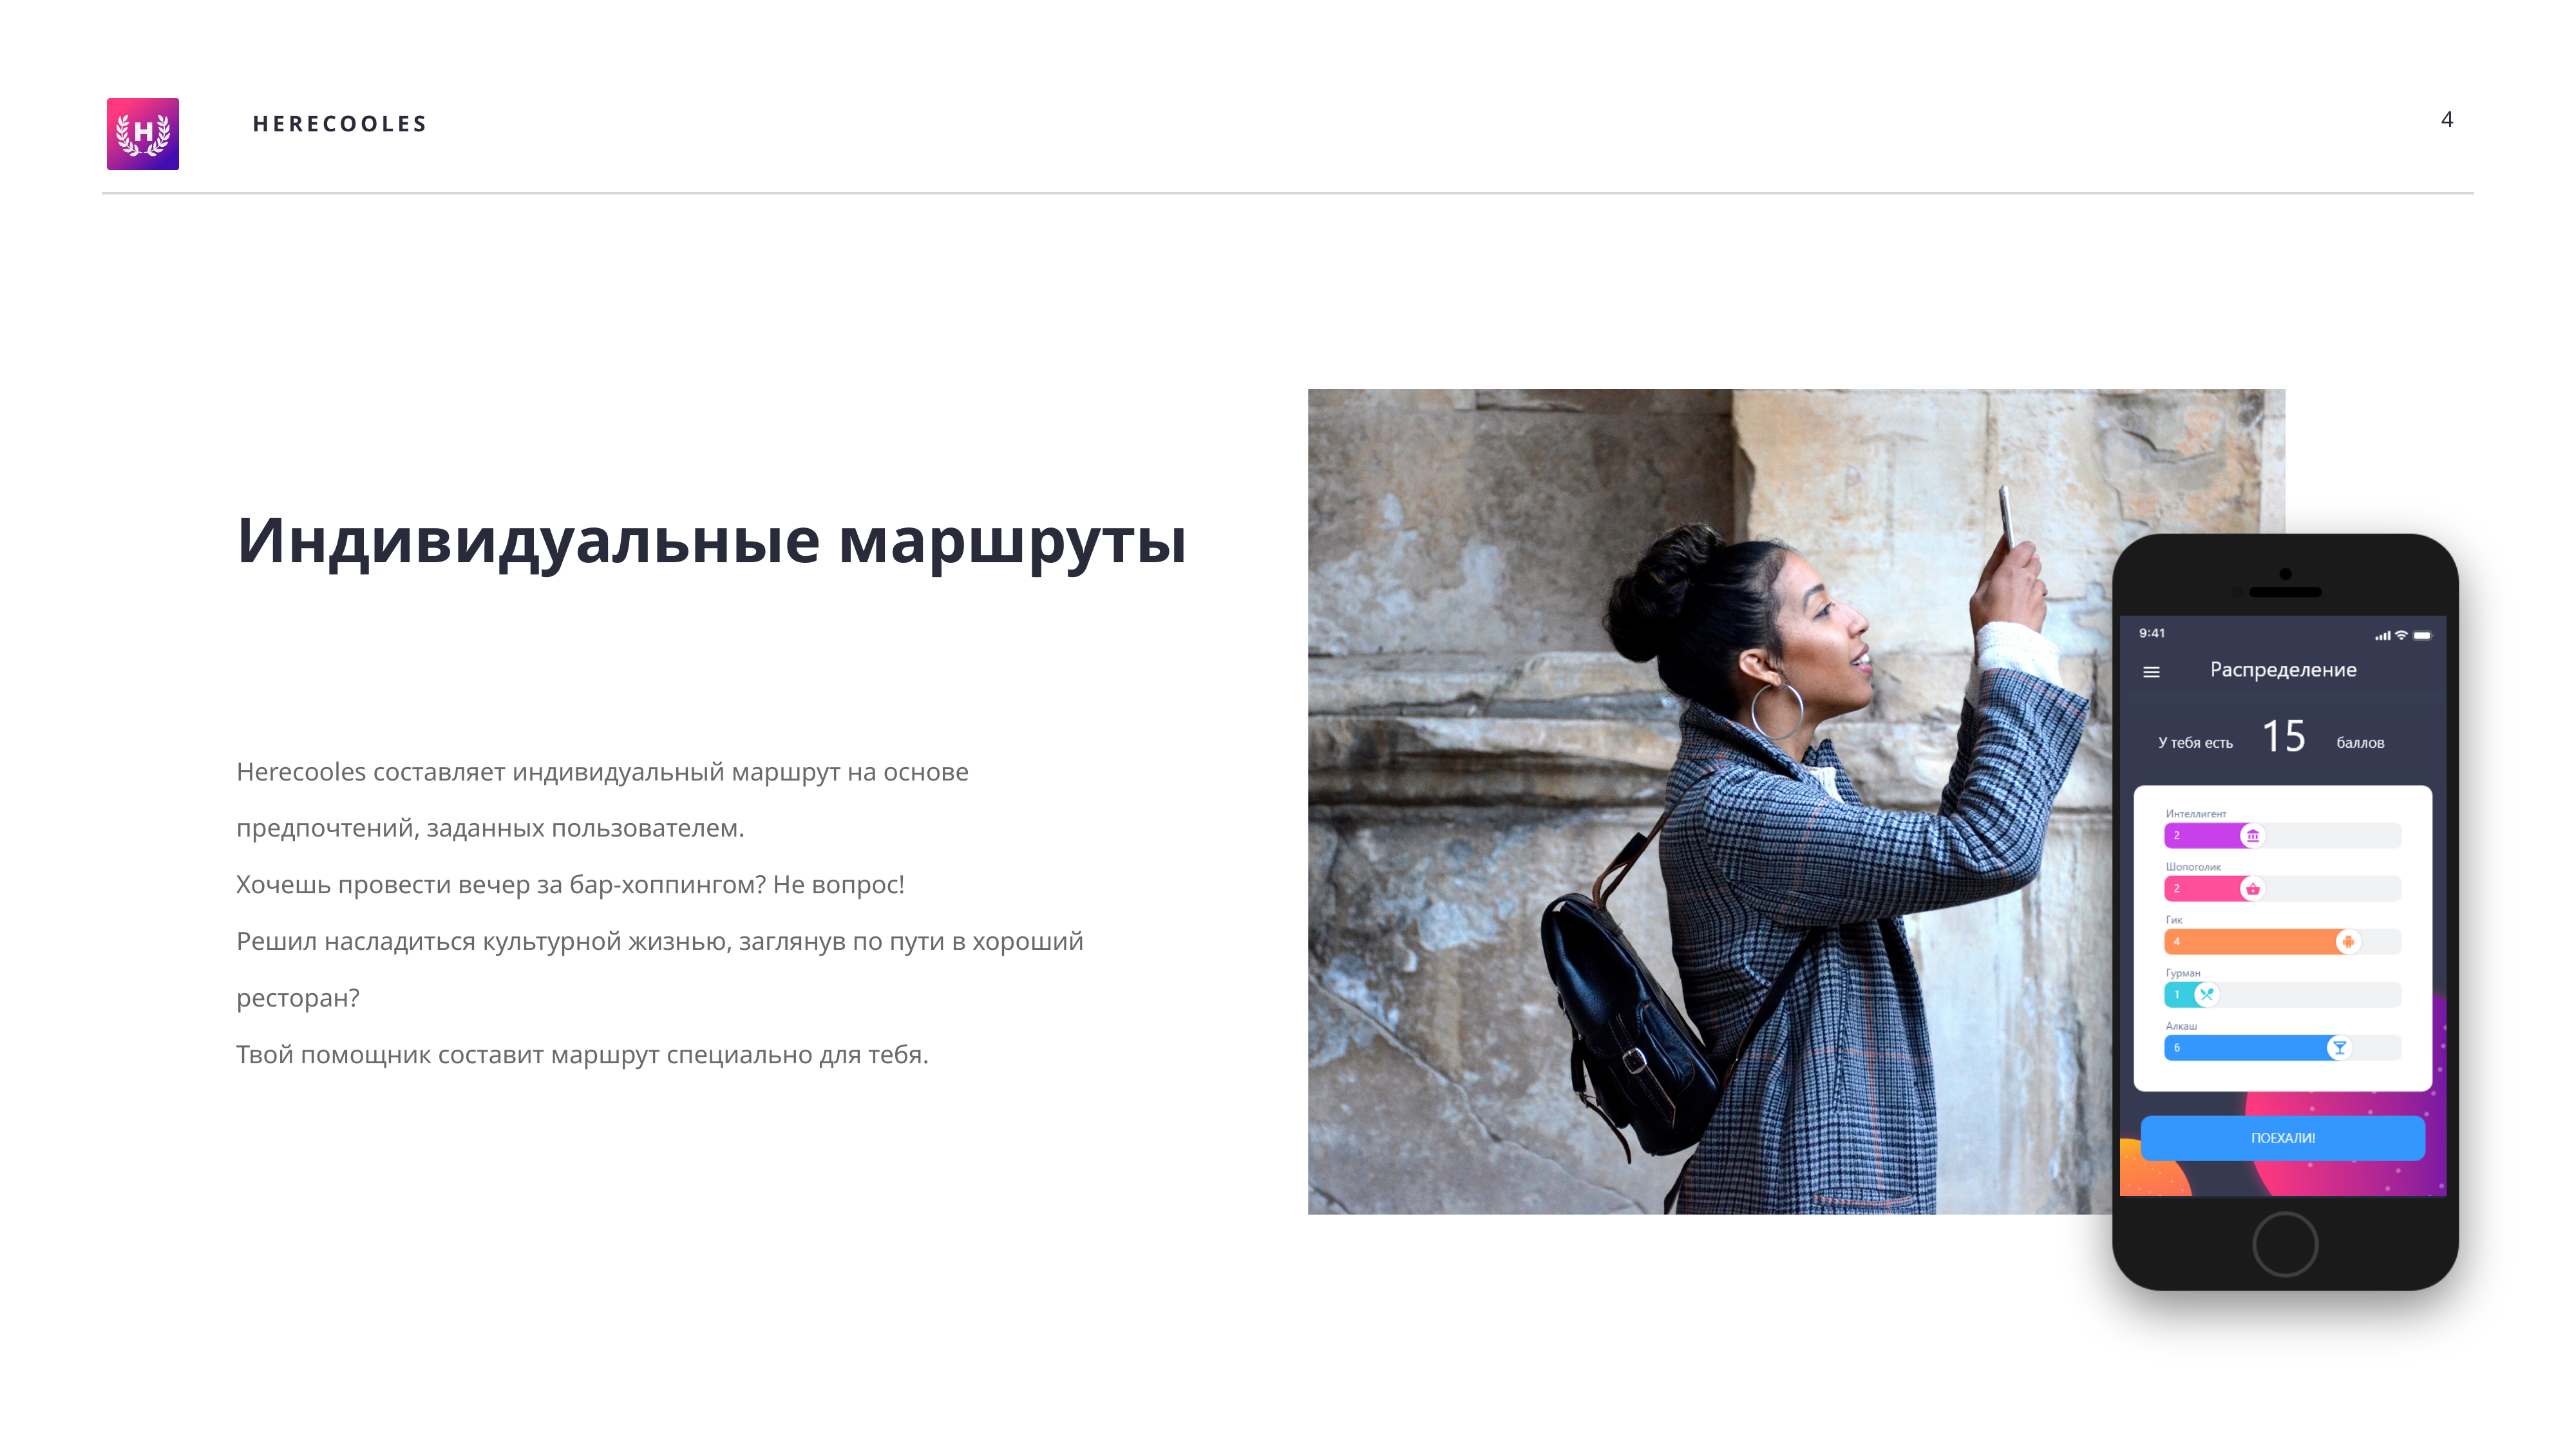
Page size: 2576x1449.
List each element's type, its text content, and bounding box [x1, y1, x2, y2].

slide_number 4 [2367, 99, 2459, 162]
picture [107, 98, 179, 170]
picture [1307, 389, 2535, 1385]
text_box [231, 476, 1227, 1251]
